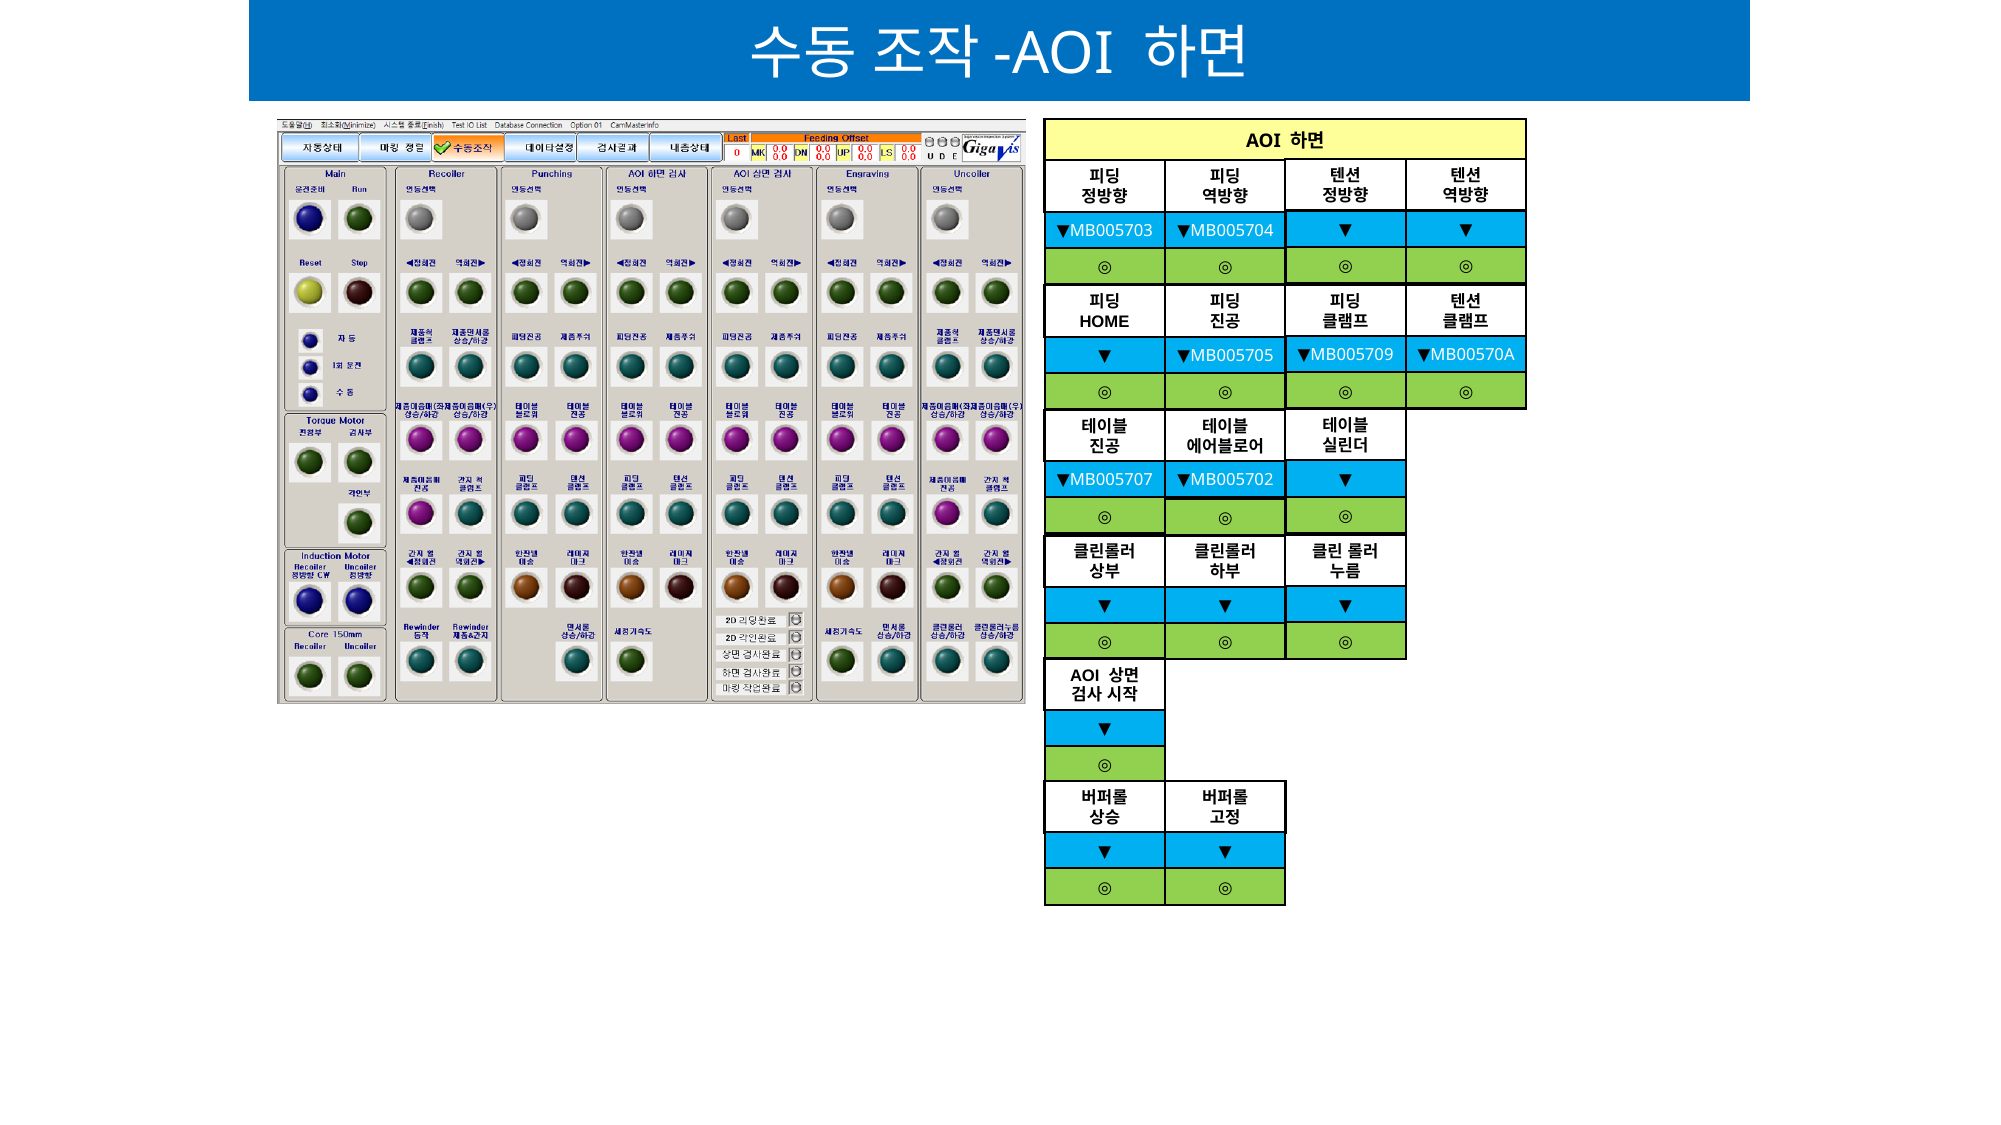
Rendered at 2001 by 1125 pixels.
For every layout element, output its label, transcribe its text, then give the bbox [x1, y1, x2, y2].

text_box ◎ [1164, 497, 1285, 535]
text_box ◎ [1044, 496, 1164, 535]
text_box 텐션 클램프 [1405, 284, 1527, 335]
text_box 텐션 역방향 [1405, 158, 1527, 209]
text_box 클린롤러 상부 [1043, 535, 1164, 588]
text_box 피딩 진공 [1164, 284, 1284, 336]
text_box ◎ [1405, 246, 1527, 284]
text_box ▼MB005705 [1164, 336, 1285, 372]
text_box ◎ [1285, 371, 1405, 408]
text_box ◎ [1044, 247, 1164, 284]
text_box ▼ [1285, 459, 1407, 496]
text_box ◎ [1044, 745, 1166, 780]
text_box ▼MB00570A [1405, 335, 1527, 371]
text_box AOI 하면 [1043, 118, 1527, 159]
text_box ◎ [1044, 622, 1164, 657]
text_box ▼ [1285, 209, 1405, 246]
text_box ▼ [1044, 831, 1164, 867]
text_box 클린롤러 하부 [1164, 535, 1284, 586]
text_box ▼ [1044, 336, 1164, 372]
text_box 피딩 HOME [1043, 284, 1164, 338]
picture [277, 119, 1026, 704]
text_box ▼MB005702 [1164, 460, 1285, 497]
text_box ◎ [1164, 247, 1285, 284]
text_box ▼MB005707 [1044, 460, 1164, 496]
text_box 테이블 실린더 [1284, 408, 1407, 462]
text_box ◎ [1164, 372, 1285, 409]
text_box 텐션 정방향 [1284, 158, 1405, 212]
text_box ▼ [1164, 586, 1285, 622]
text_box ◎ [1164, 867, 1286, 906]
text_box 버퍼롤 상승 [1043, 780, 1164, 834]
text_box ▼ [1044, 709, 1166, 745]
text_box ▼ [1164, 831, 1286, 867]
text_box ▼MB005703 [1044, 211, 1164, 247]
text_box ▼ [1044, 586, 1164, 622]
text_box ◎ [1285, 621, 1407, 660]
text_box ◎ [1044, 372, 1164, 409]
text_box ◎ [1405, 371, 1527, 410]
text_box 피딩 정방향 [1043, 159, 1164, 213]
text_box AOI 상면 검사 시작 [1043, 657, 1166, 711]
text_box 테이블 진공 [1043, 409, 1164, 462]
text_box ▼MB005704 [1164, 211, 1285, 247]
text_box ▼ [1285, 585, 1407, 621]
text_box ▼MB005709 [1285, 335, 1405, 371]
text_box 버퍼롤 고정 [1164, 780, 1287, 834]
text_box ▼ [1405, 209, 1527, 246]
text_box ◎ [1044, 867, 1164, 906]
text_box 피딩 역방향 [1164, 159, 1284, 211]
text_box ◎ [1164, 622, 1285, 660]
text_box ◎ [1285, 246, 1405, 284]
text_box 테이블 에어블로어 [1164, 409, 1284, 460]
text_box ◎ [1285, 496, 1407, 534]
text_box 피딩 클램프 [1284, 284, 1405, 337]
text_box 수동 조작-AOI 하면 [249, 0, 1750, 101]
text_box 클린 롤러 누름 [1284, 534, 1407, 587]
